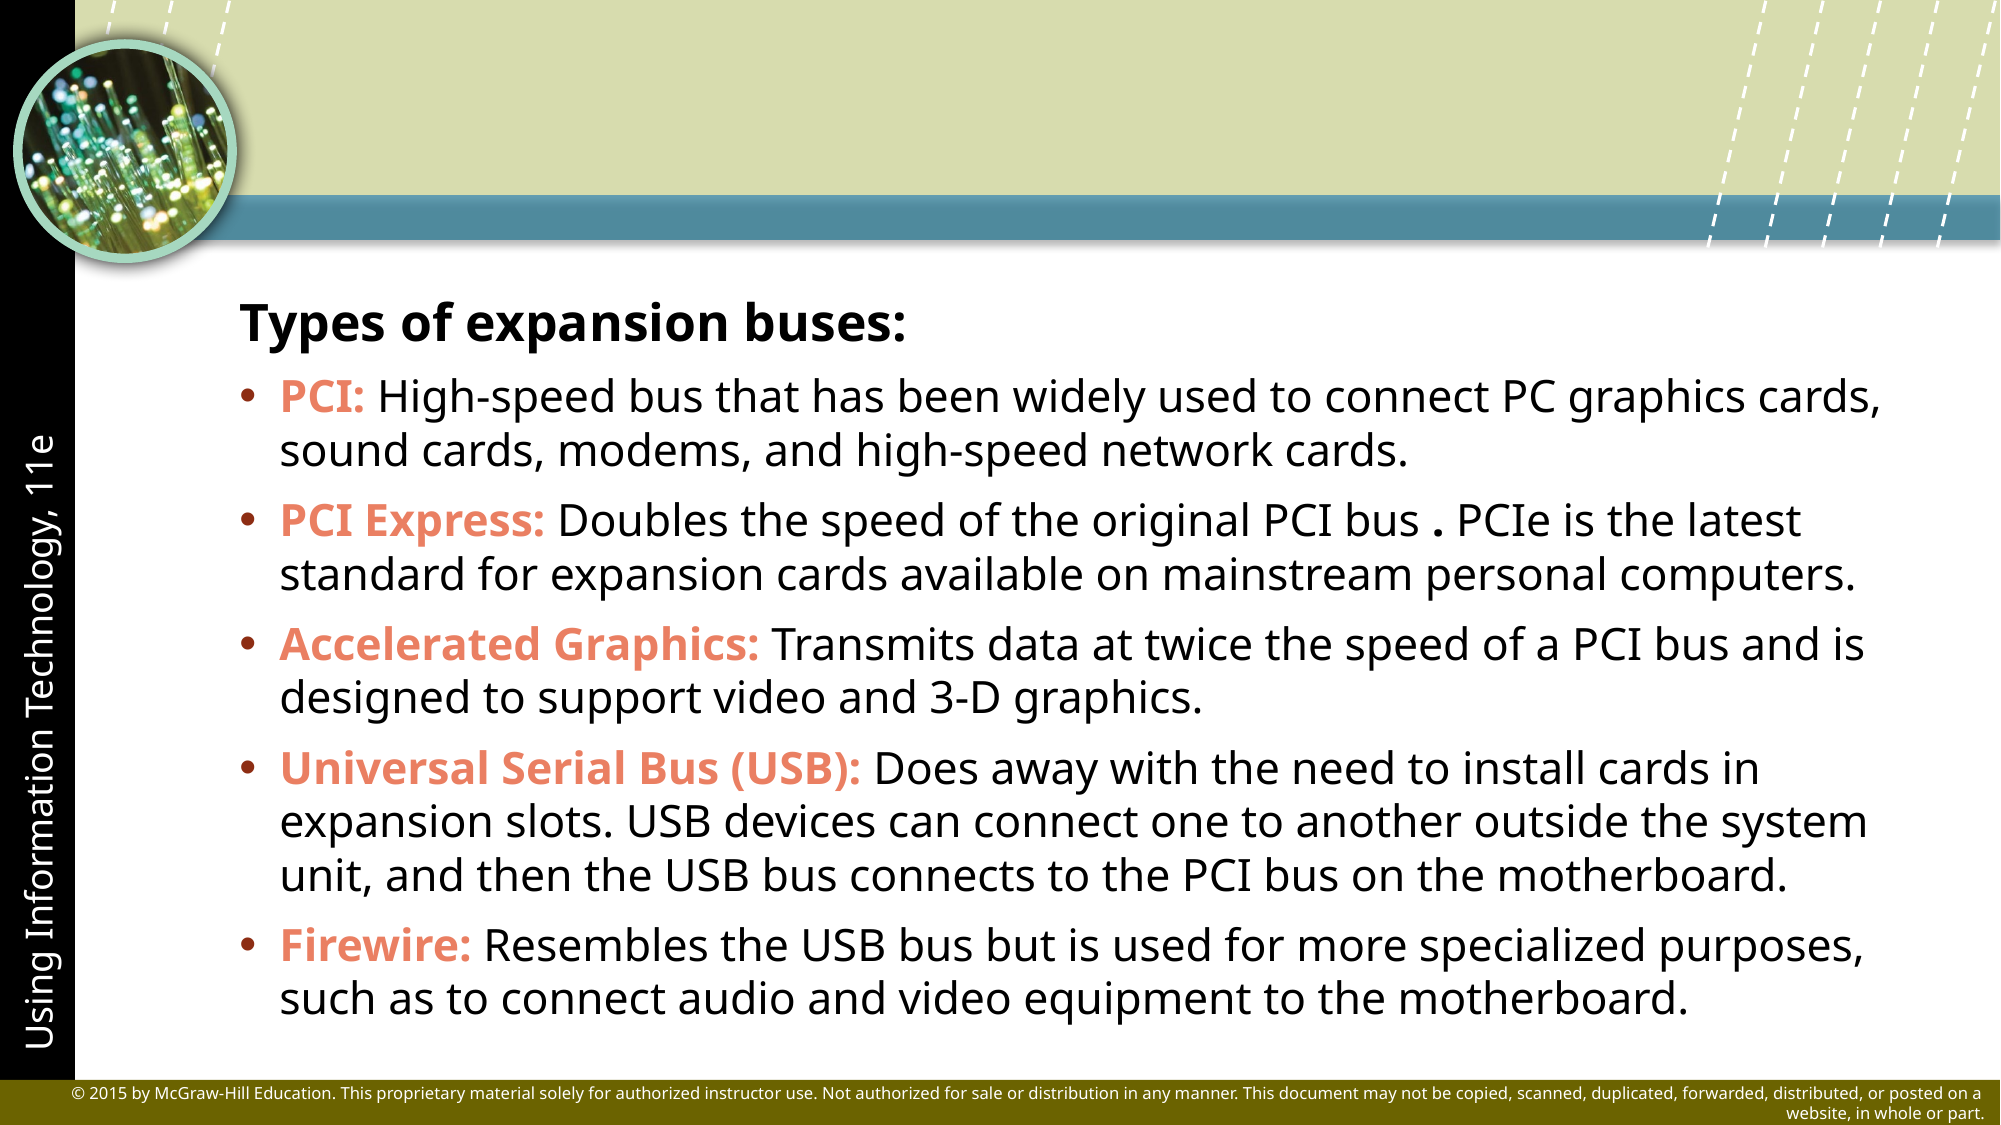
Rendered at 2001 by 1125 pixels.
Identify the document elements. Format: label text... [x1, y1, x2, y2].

list Types of expansion buses: PCI: High-speed bus that has been widely used to connect PC graphics cards, sound cards, modems, and high-speed network cards. PCI Express: Doubles the speed of the original PCI bus . PCIe is the latest standard for expansion cards available on mainstream personal computers. Accelerated Graphics: Transmits data at twice the speed of a PCI bus and is designed to support video and 3-D graphics. Universal Serial Bus (USB): Does away with the need to install cards in expansion slots. USB devices can connect one to another outside the system unit, and then the USB bus connects to the PCI bus on the motherboard. Firewire: Resembles the USB bus but is used for more specialized purposes, such as to connect audio and video equipment to the motherboard. [224, 281, 1900, 1074]
picture [23, 49, 227, 253]
